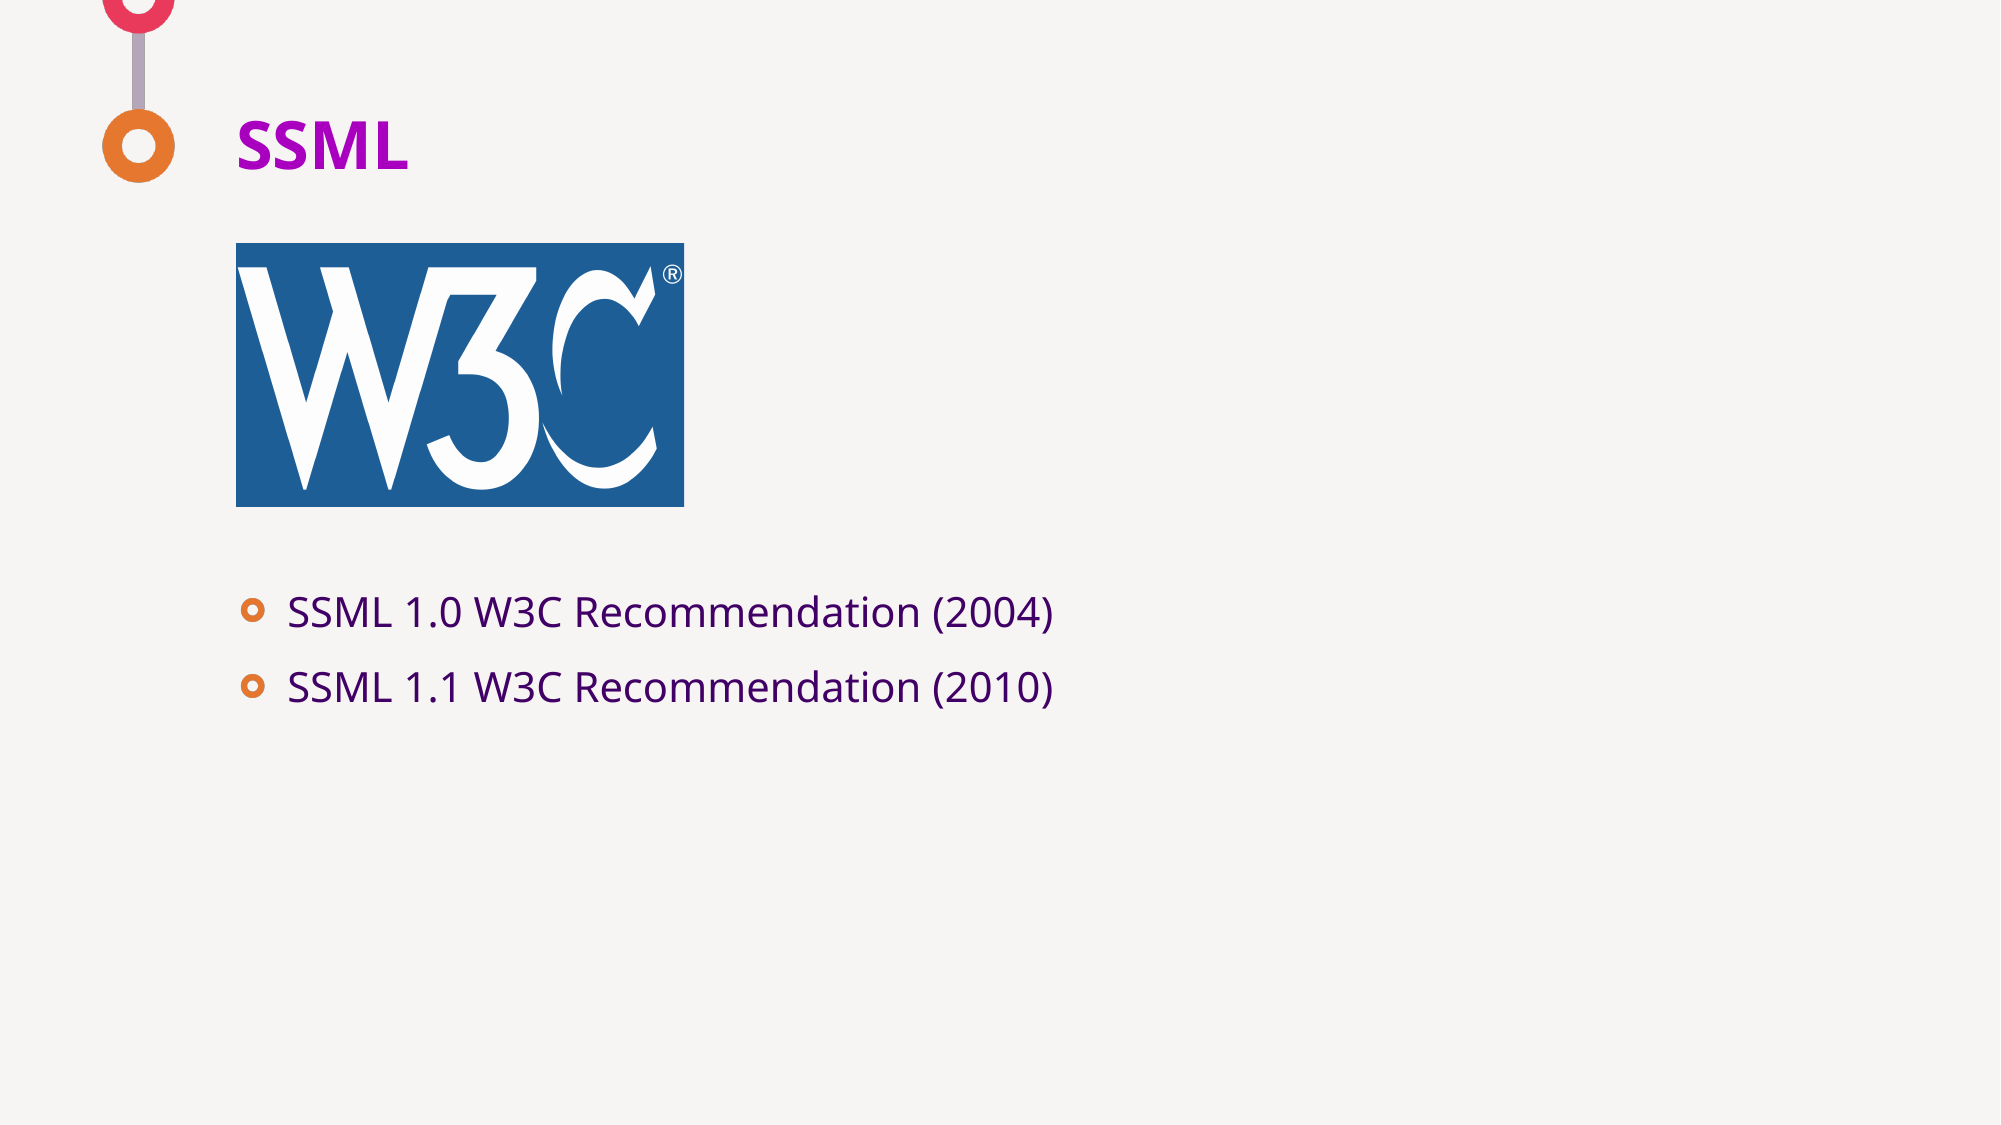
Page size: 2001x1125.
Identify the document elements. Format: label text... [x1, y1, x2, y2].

picture [100, 0, 179, 192]
picture [236, 243, 685, 507]
list SSML 1.0 W3C Recommendation (2004) SSML 1.1 W3C Recommendation (2010) [236, 357, 1387, 1013]
picture [236, 592, 283, 628]
title SSML [236, 111, 1388, 278]
picture [236, 668, 283, 704]
